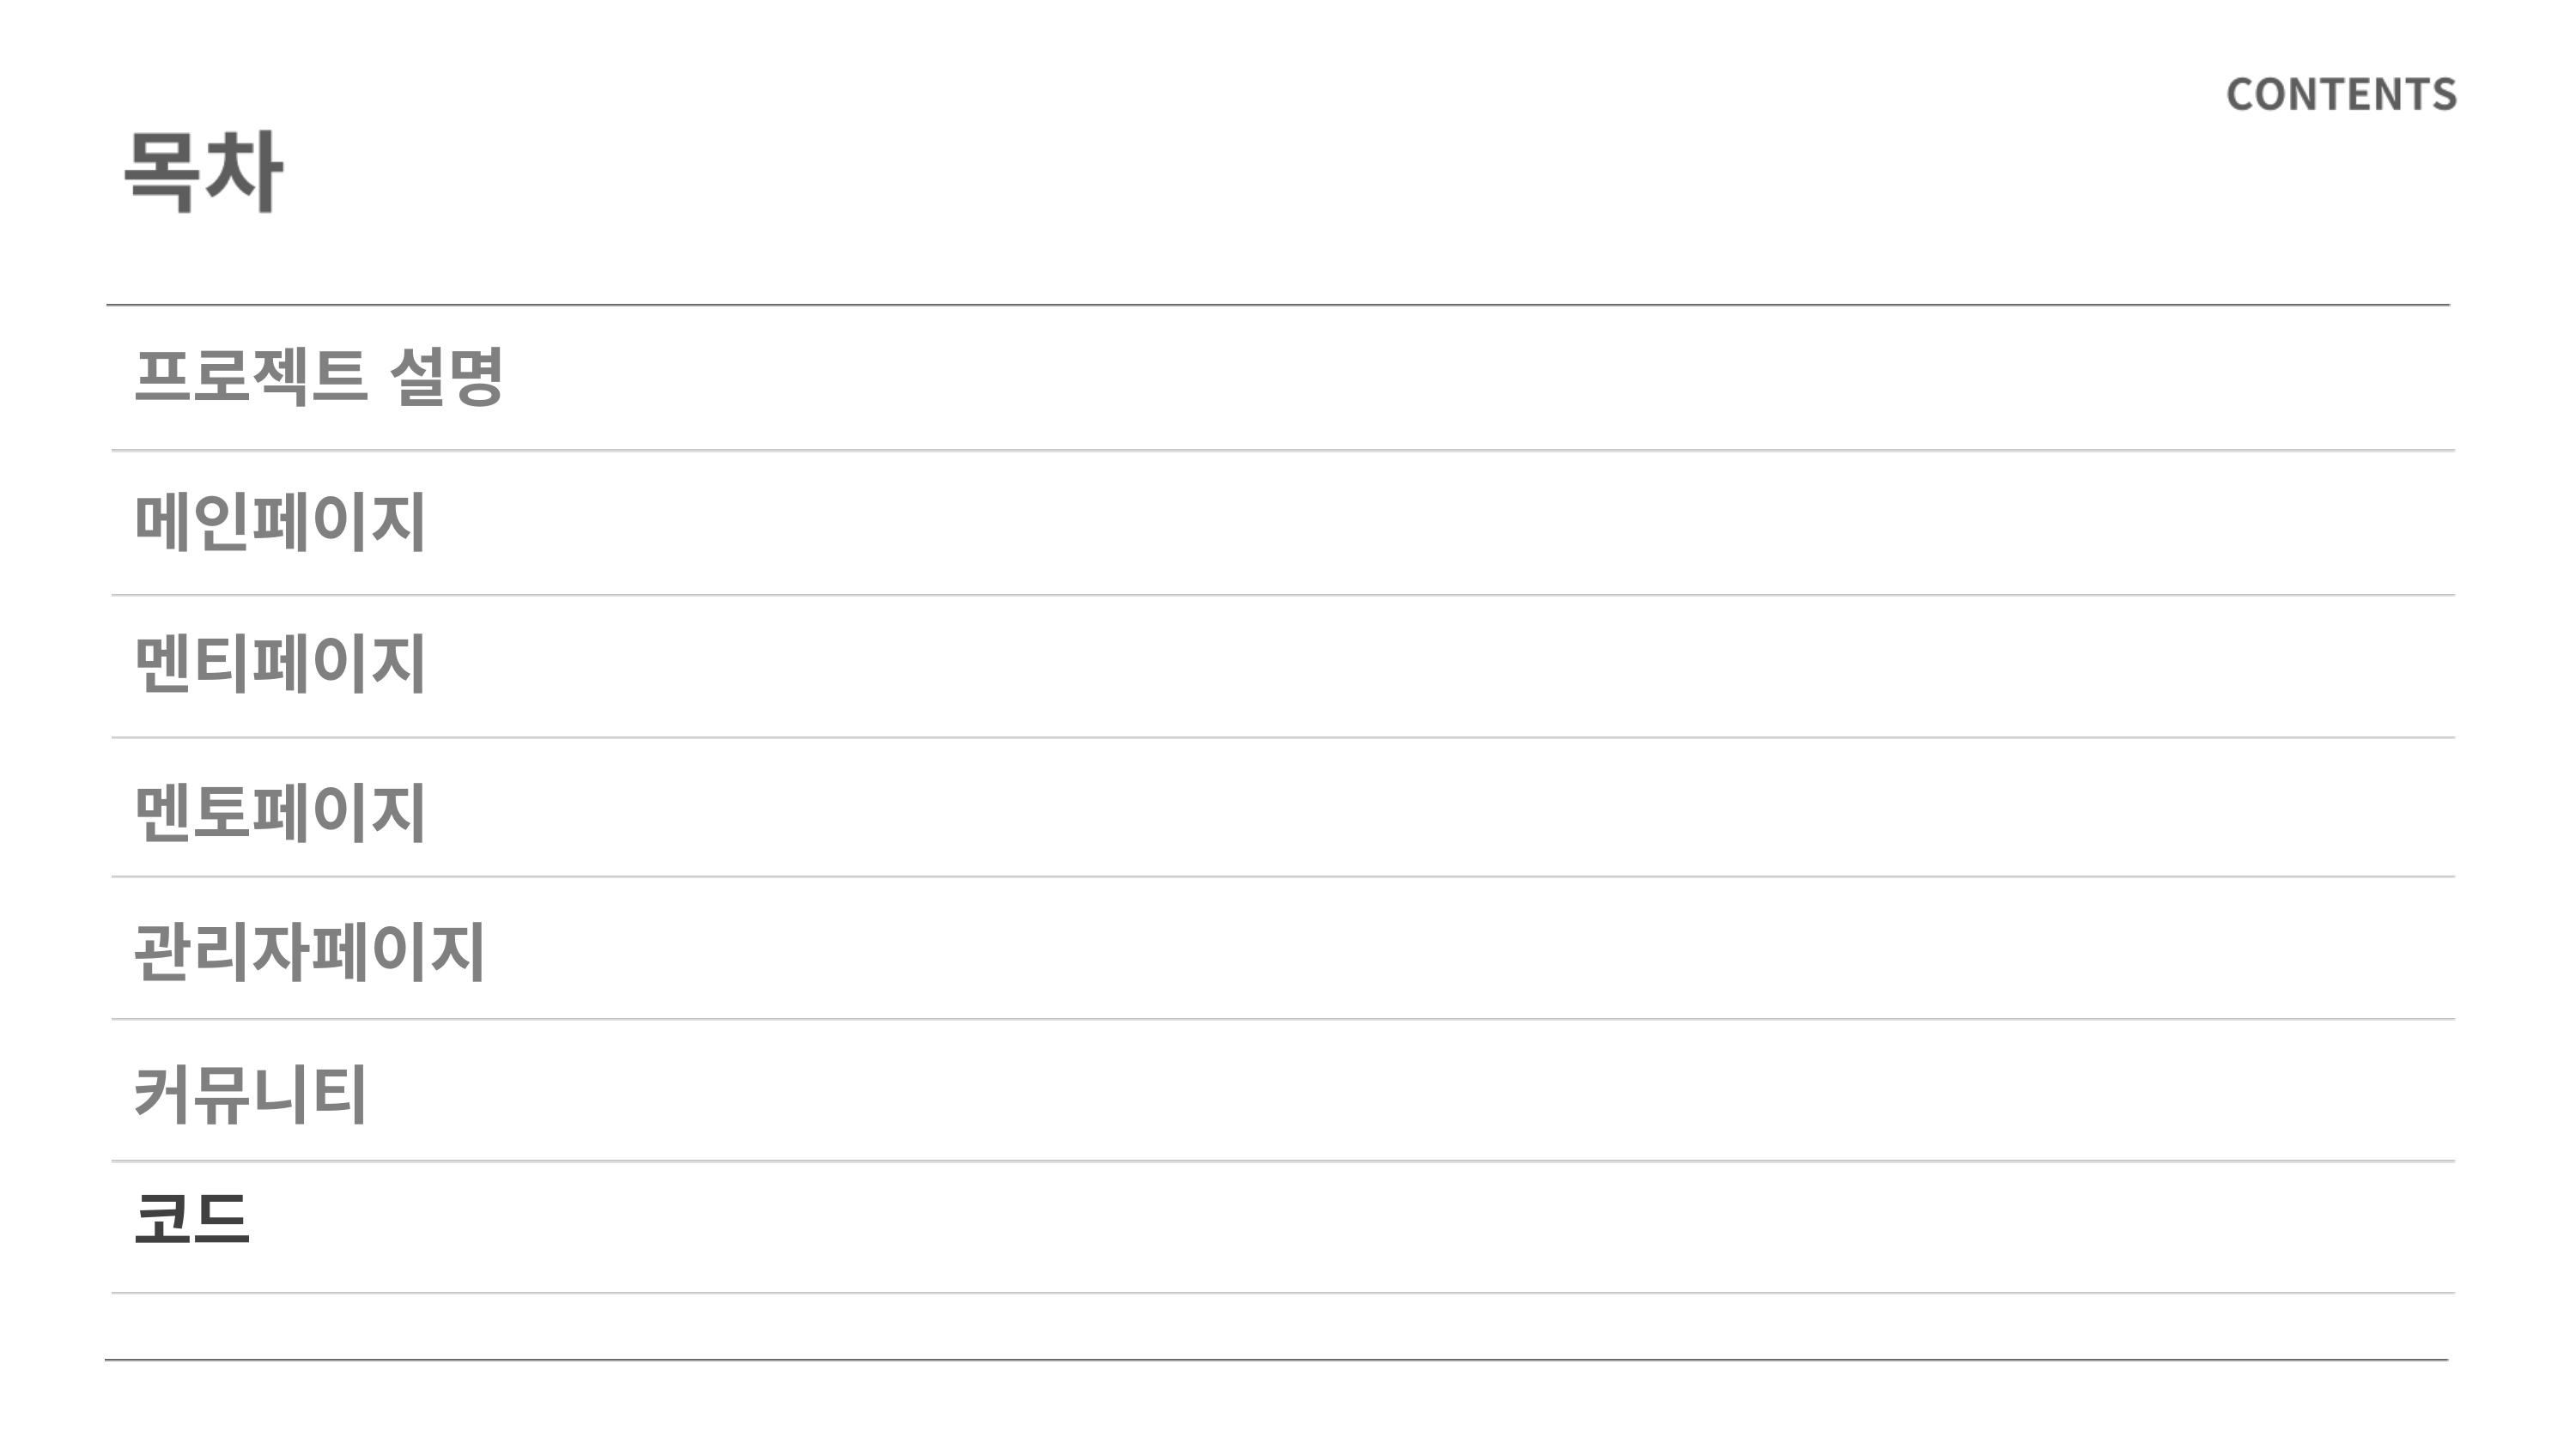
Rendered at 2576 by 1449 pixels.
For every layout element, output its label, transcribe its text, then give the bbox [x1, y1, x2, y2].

text_box 커뮤니티 [120, 1048, 509, 1138]
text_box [112, 876, 2456, 879]
text_box 관리자페이지 [120, 906, 616, 997]
picture [1268, 47, 2576, 165]
text_box 메인페이지 [120, 475, 509, 566]
picture [91, 55, 374, 319]
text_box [379, 304, 2451, 307]
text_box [112, 1160, 2456, 1163]
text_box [112, 736, 2456, 739]
text_box 멘토페이지 [120, 766, 509, 857]
text_box 멘티페이지 [120, 616, 509, 707]
text_box 코드 [120, 1173, 509, 1264]
text_box 프로젝트 설명 [120, 330, 616, 421]
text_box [112, 449, 2456, 452]
